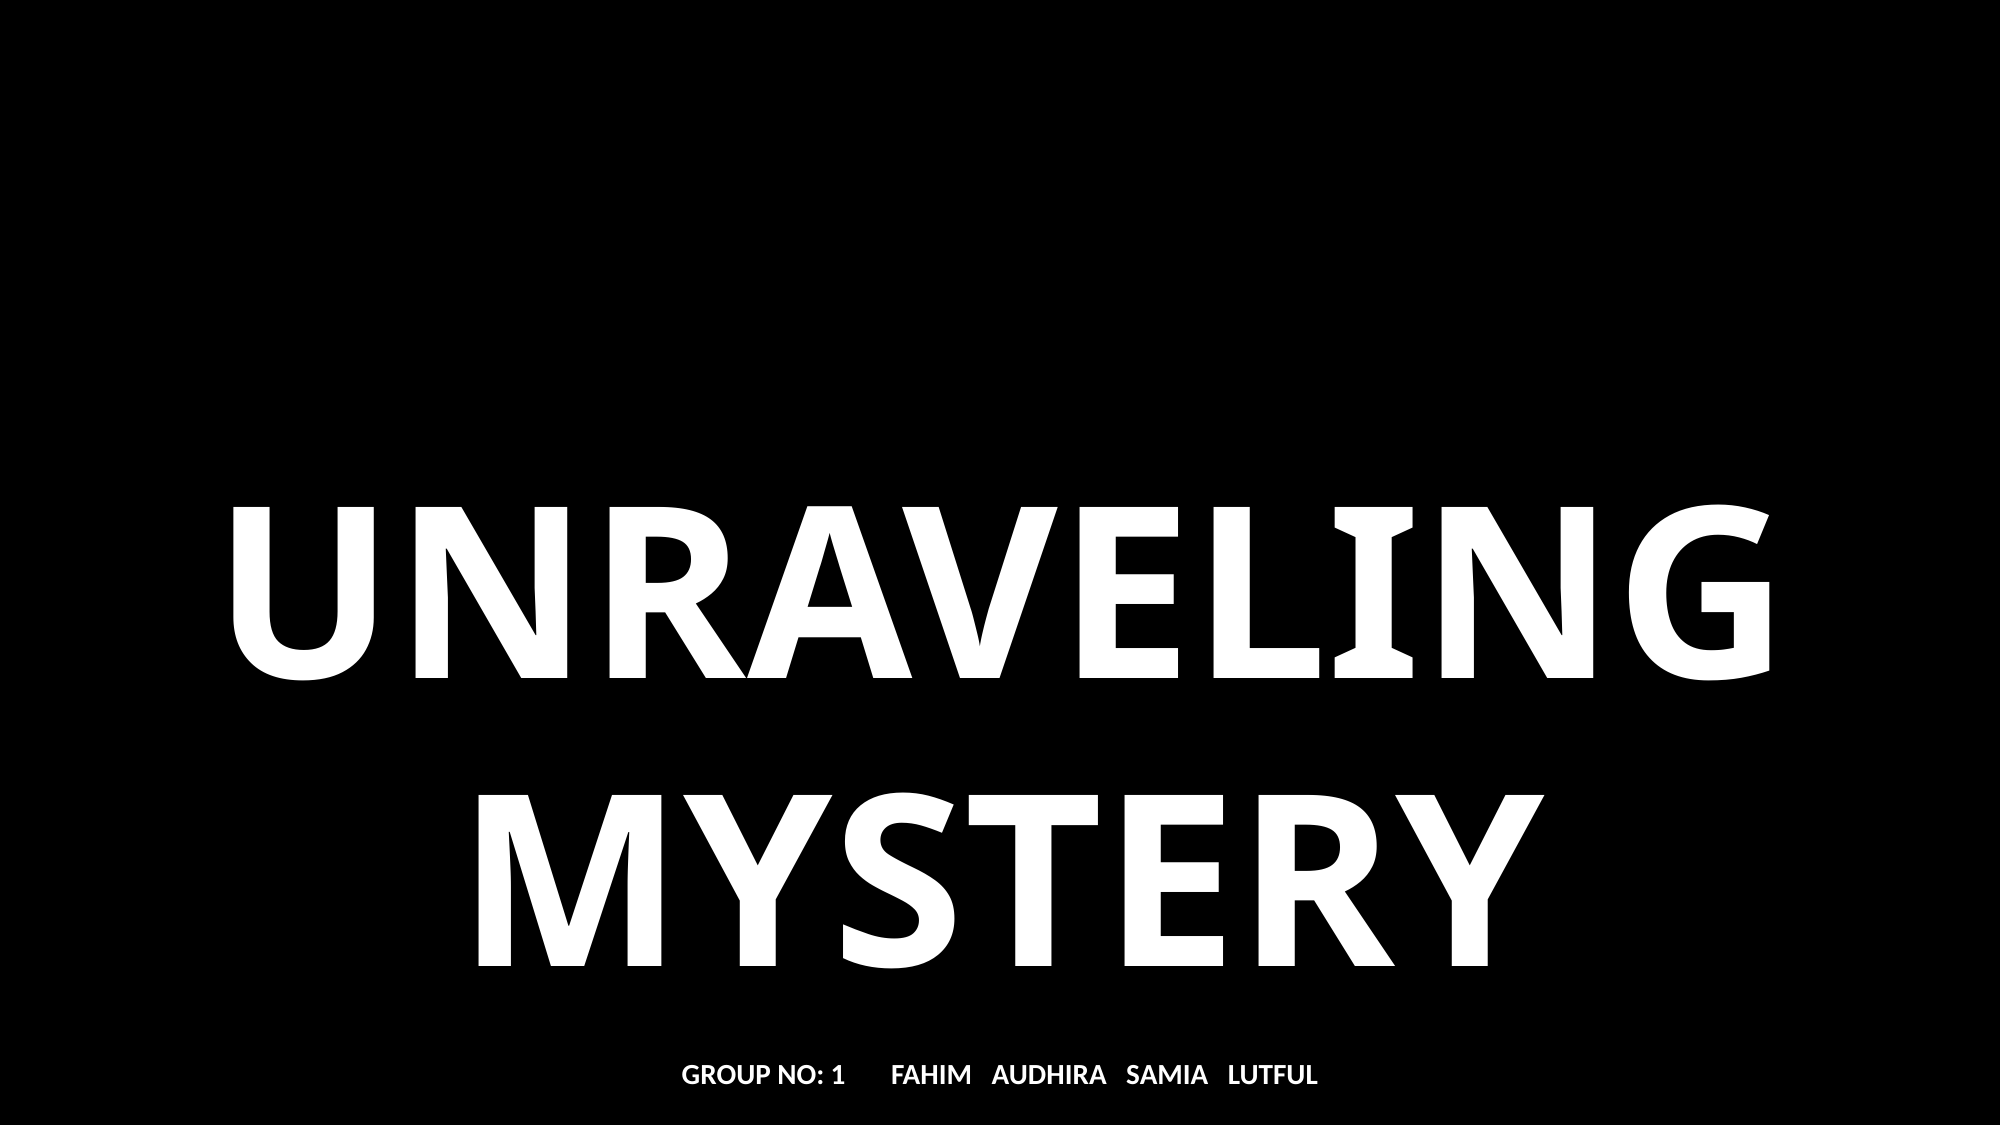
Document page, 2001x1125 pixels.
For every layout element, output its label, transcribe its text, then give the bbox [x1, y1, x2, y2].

footer GROUP NO: 1 FAHIM AUDHIRA SAMIA LUTFUL [662, 1042, 1338, 1103]
text_box UNRAVELING MYSTERY [99, 431, 1903, 1022]
